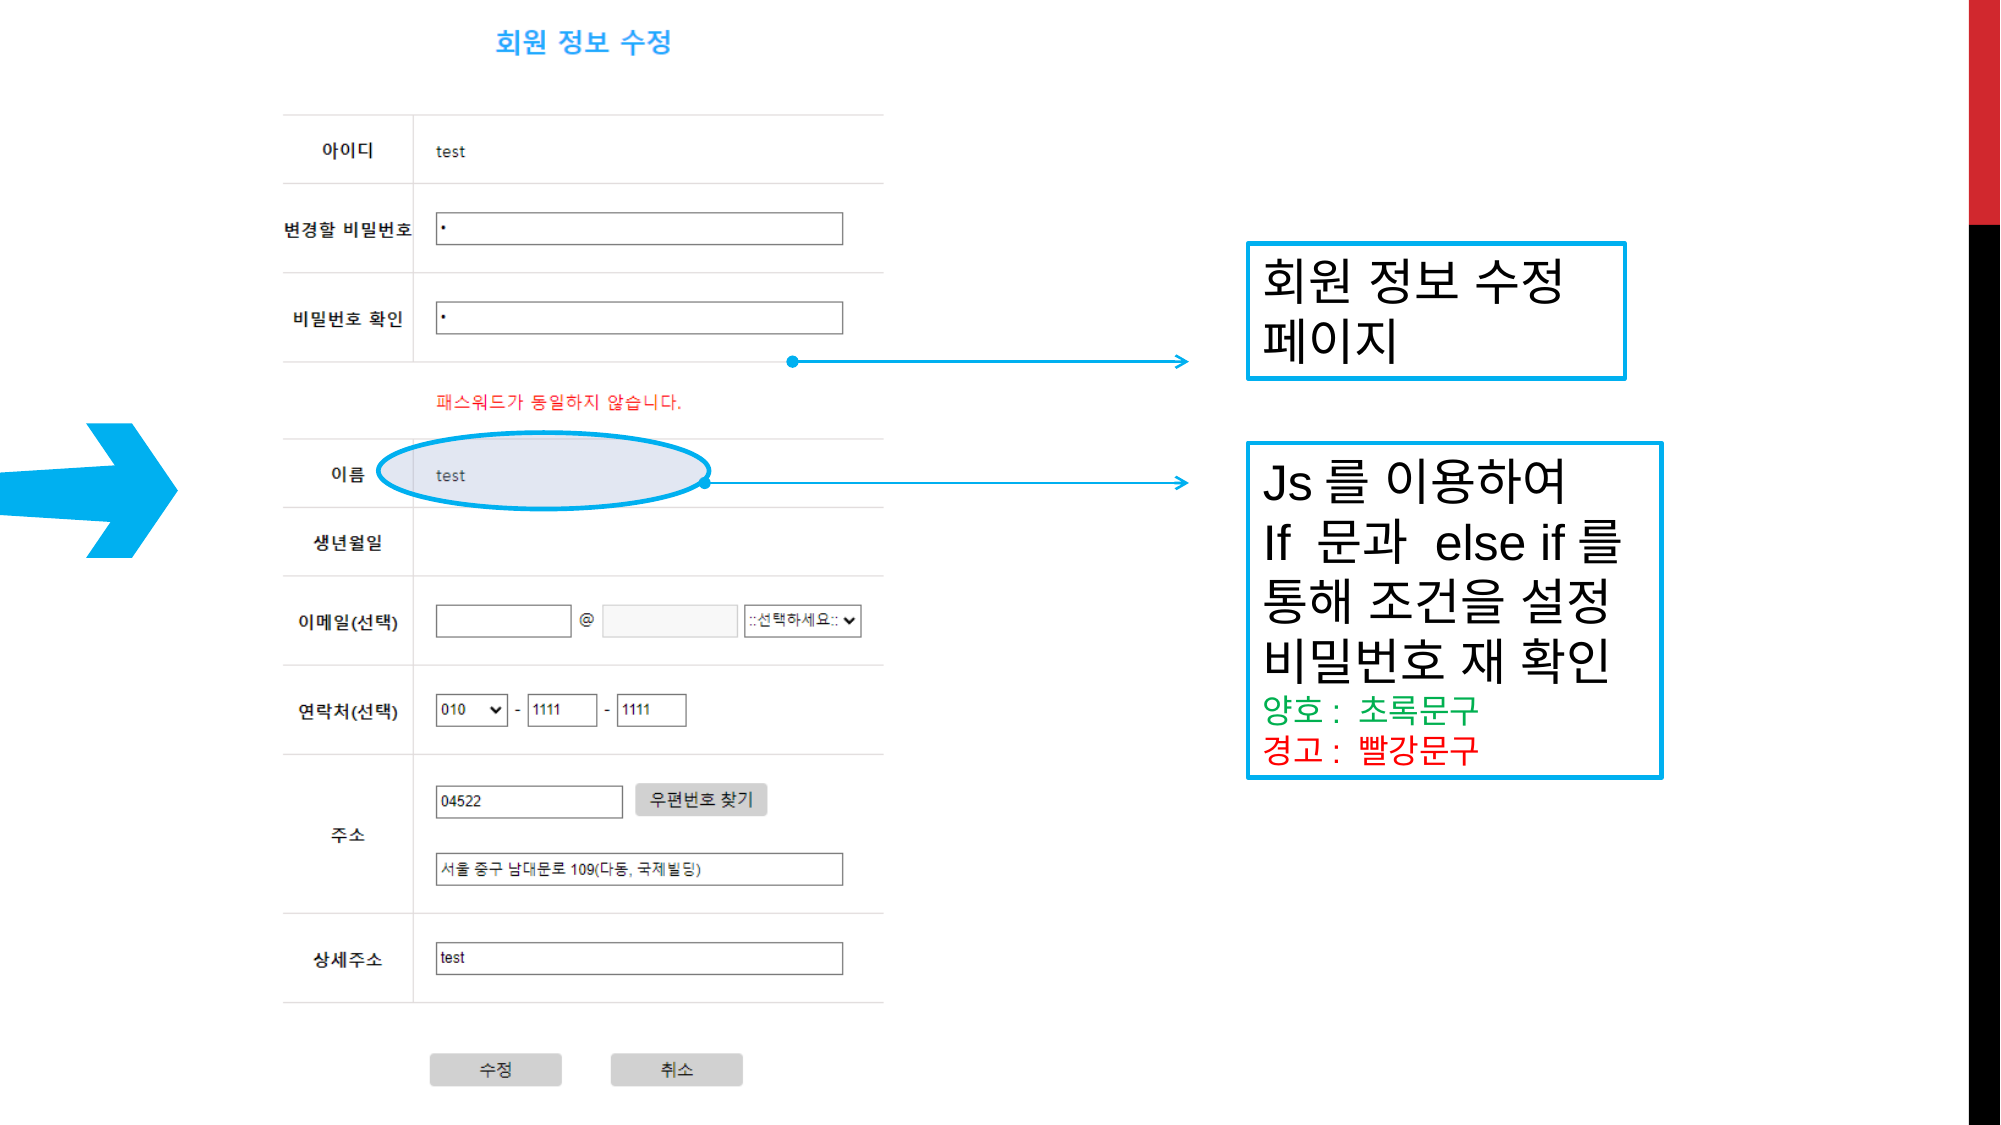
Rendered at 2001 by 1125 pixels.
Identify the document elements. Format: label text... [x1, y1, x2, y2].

picture [243, 1, 918, 1107]
picture [382, 436, 706, 506]
text_box [0, 463, 128, 524]
text_box Js를 이용하여 If 문과 else if를 통해 조건을 설정 비밀번호 재 확인 양호: 초록문구 경고: 빨강문구 [1248, 442, 1662, 778]
text_box 회원 정보 수정 페이지 [1248, 243, 1625, 379]
text_box [84, 421, 180, 561]
